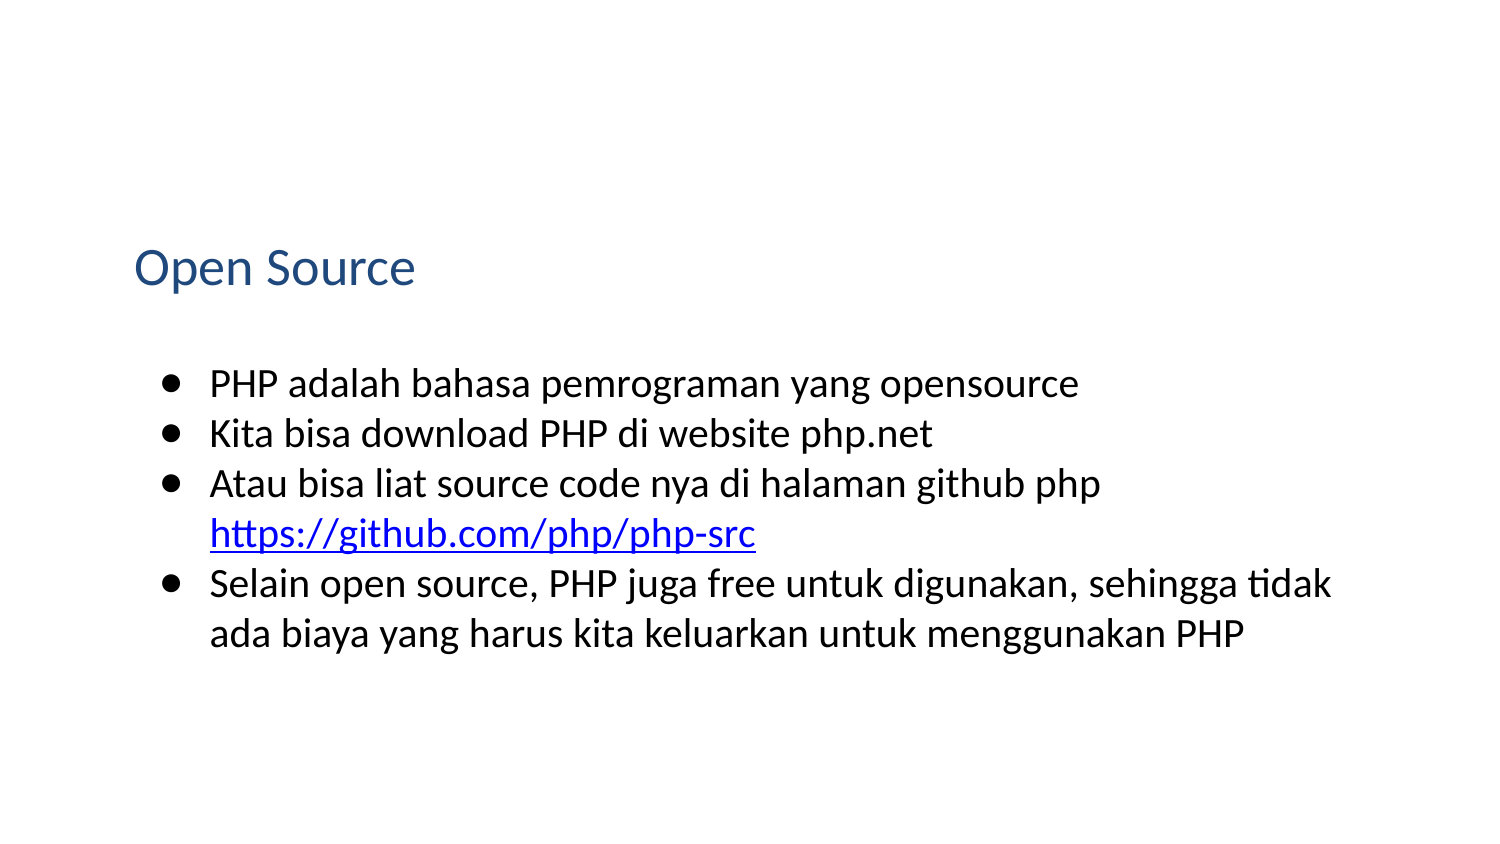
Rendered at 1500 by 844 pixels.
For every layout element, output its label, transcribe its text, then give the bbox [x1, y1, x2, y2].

list PHP adalah bahasa pemrograman yang opensource Kita bisa download PHP di website php.net Atau bisa liat source code nya di halaman github php https://github.com/php/php-src Selain open source, PHP juga free untuk digunakan, sehingga tidak ada biaya yang harus kita keluarkan untuk menggunakan PHP [119, 341, 1381, 712]
title Open Source [119, 216, 1381, 305]
